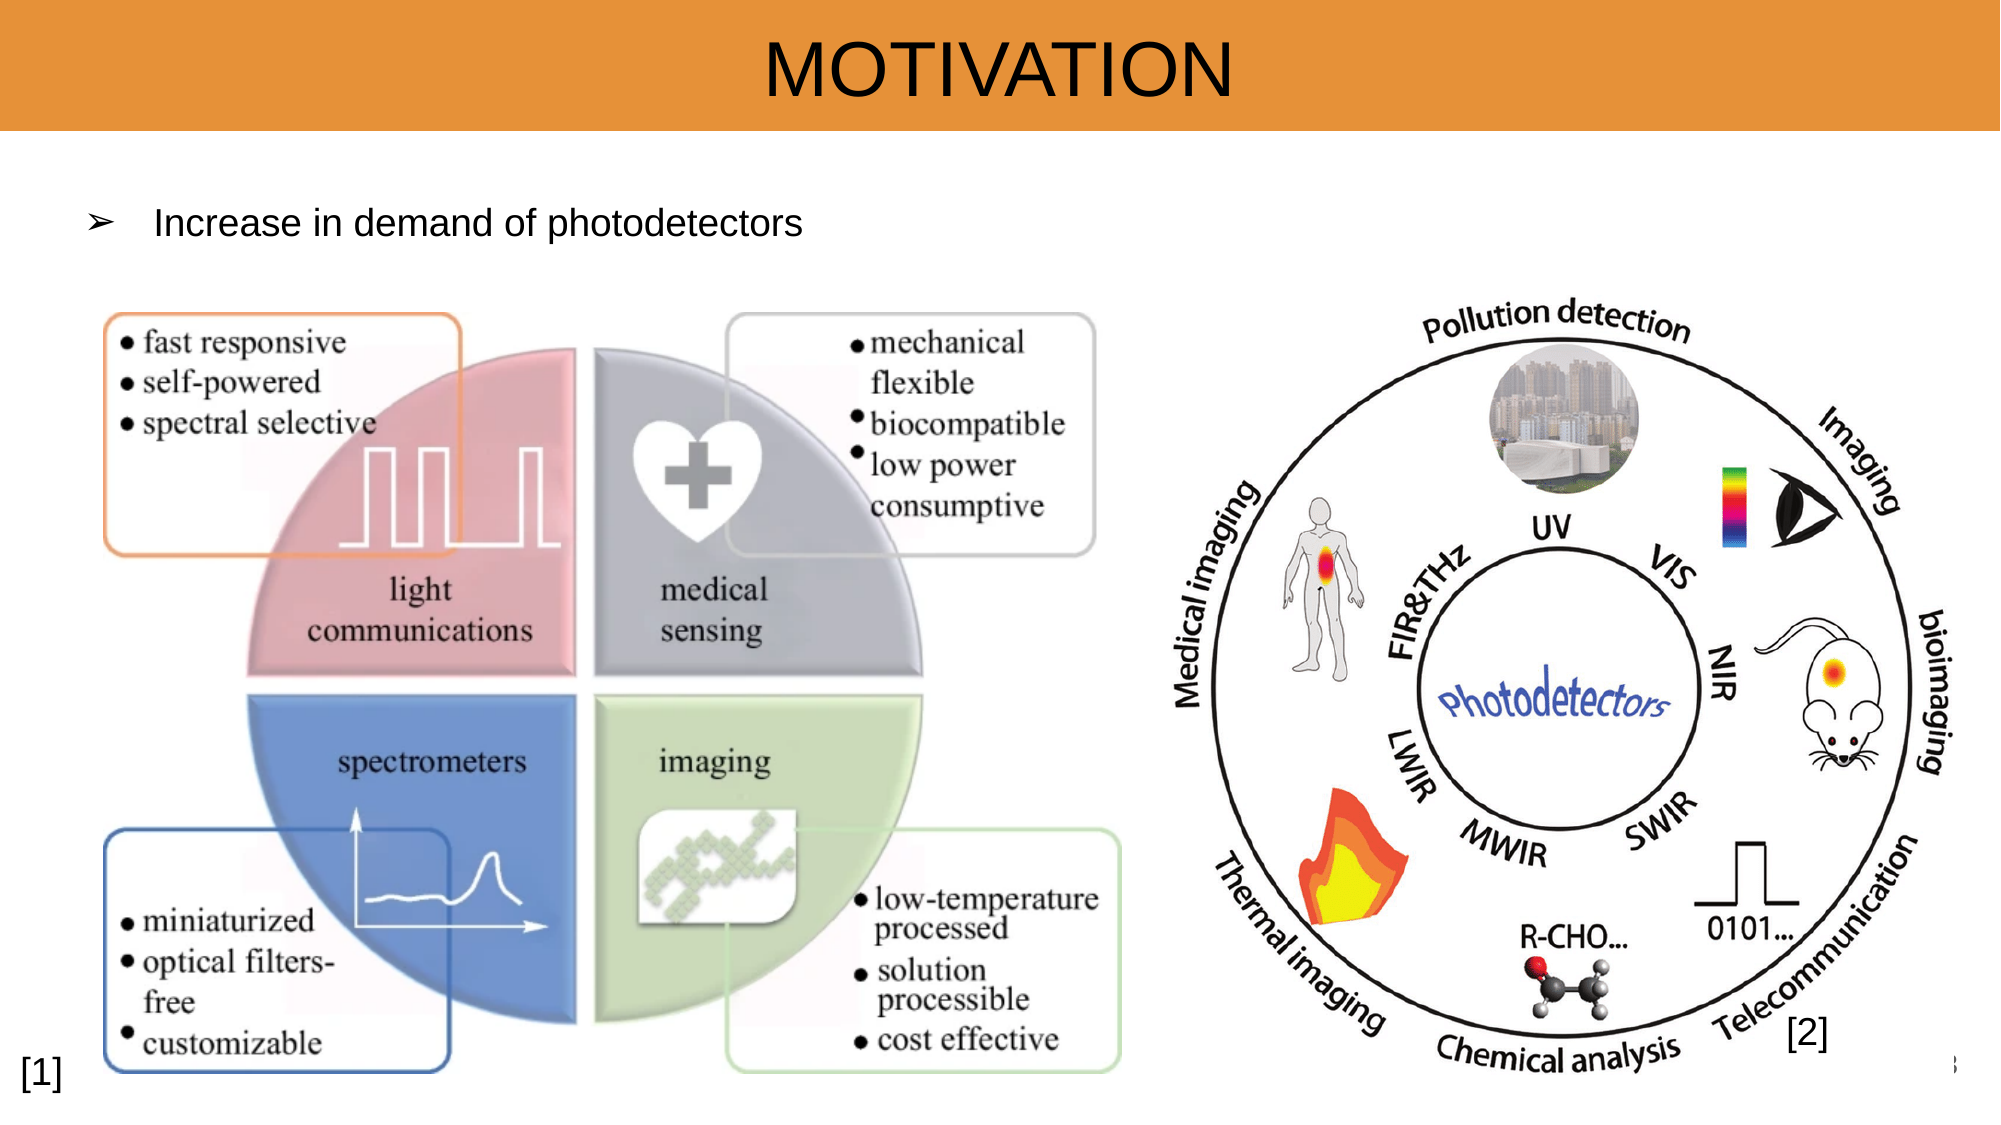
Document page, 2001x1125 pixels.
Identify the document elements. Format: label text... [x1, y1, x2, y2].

picture [103, 312, 1122, 1074]
text_box [1] [0, 1026, 88, 1105]
picture [1171, 295, 1954, 1075]
list Increase in demand of photodetectors [33, 170, 938, 296]
slide_number 3 [1853, 1019, 1974, 1106]
text_box MOTIVATION [0, 0, 2000, 131]
